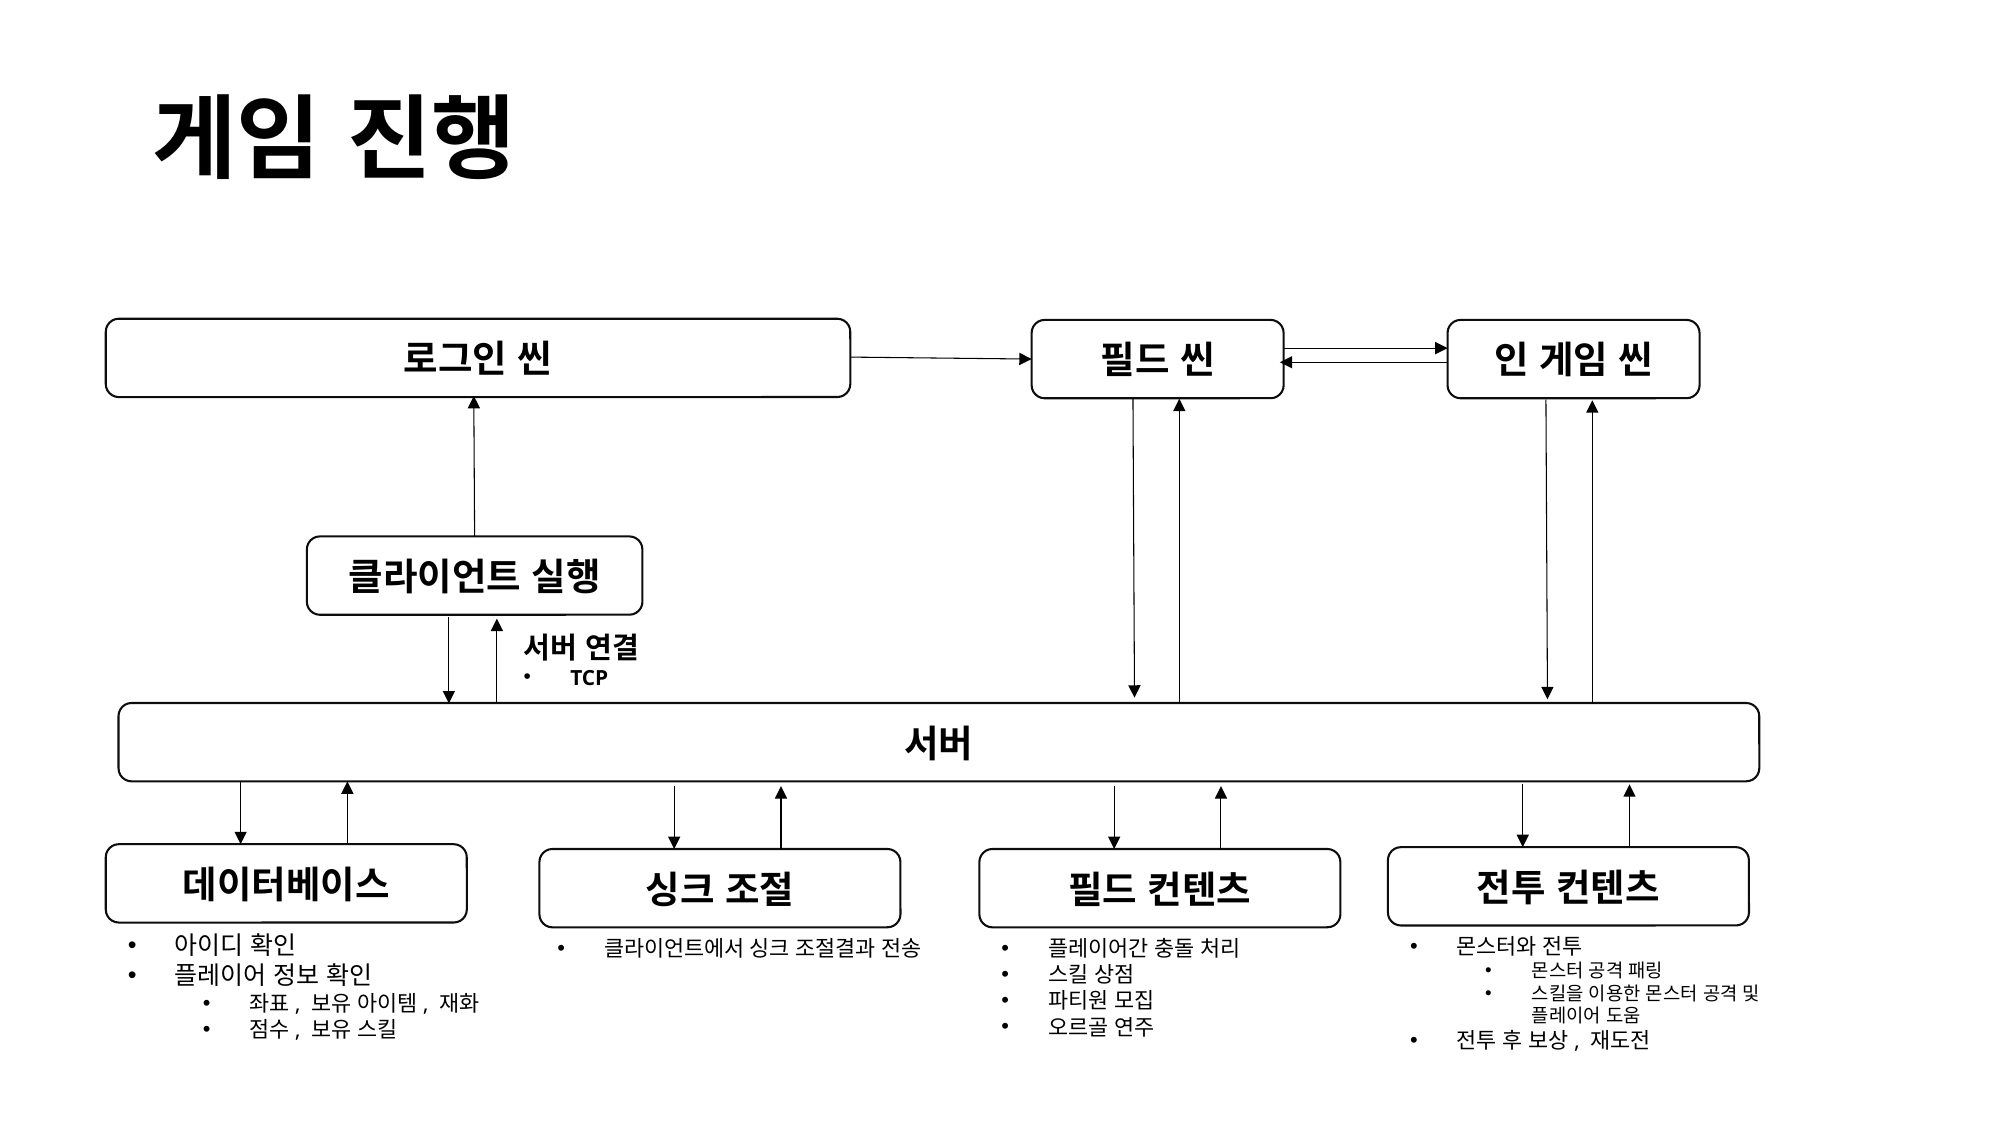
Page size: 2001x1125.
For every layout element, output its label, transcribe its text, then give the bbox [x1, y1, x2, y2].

text_box 싱크 조절 [538, 847, 902, 929]
text_box 아이디 확인 플레이어 정보 확인 좌표, 보유 아이템, 재화 점수, 보유 스킬 [113, 922, 546, 1050]
title 게임 진행 [137, 59, 1863, 225]
text_box 서버 연결 TCP [508, 622, 677, 697]
text_box 플레이어간 충돌 처리 스킬 상점 파티원 모집 오르골 연주 [986, 927, 1395, 1047]
text_box 필드 컨텐츠 [978, 847, 1342, 929]
text_box 클라이언트 실행 [305, 535, 644, 616]
text_box 클라이언트에서 싱크 조절결과 전송 [542, 927, 986, 969]
text_box 데이터베이스 [104, 843, 468, 924]
text_box 전투 컨텐츠 [1386, 846, 1751, 927]
text_box 인 게임 씬 [1446, 318, 1701, 400]
text_box 몬스터와 전투 몬스터 공격 패링 스킬을 이용한 몬스터 공격 및 플레이어 도움 전투 후 보상, 재도전 [1395, 925, 1843, 1061]
text_box 로그인 씬 [104, 317, 852, 399]
text_box 필드 씬 [1030, 318, 1285, 400]
text_box 서버 [117, 701, 1761, 783]
